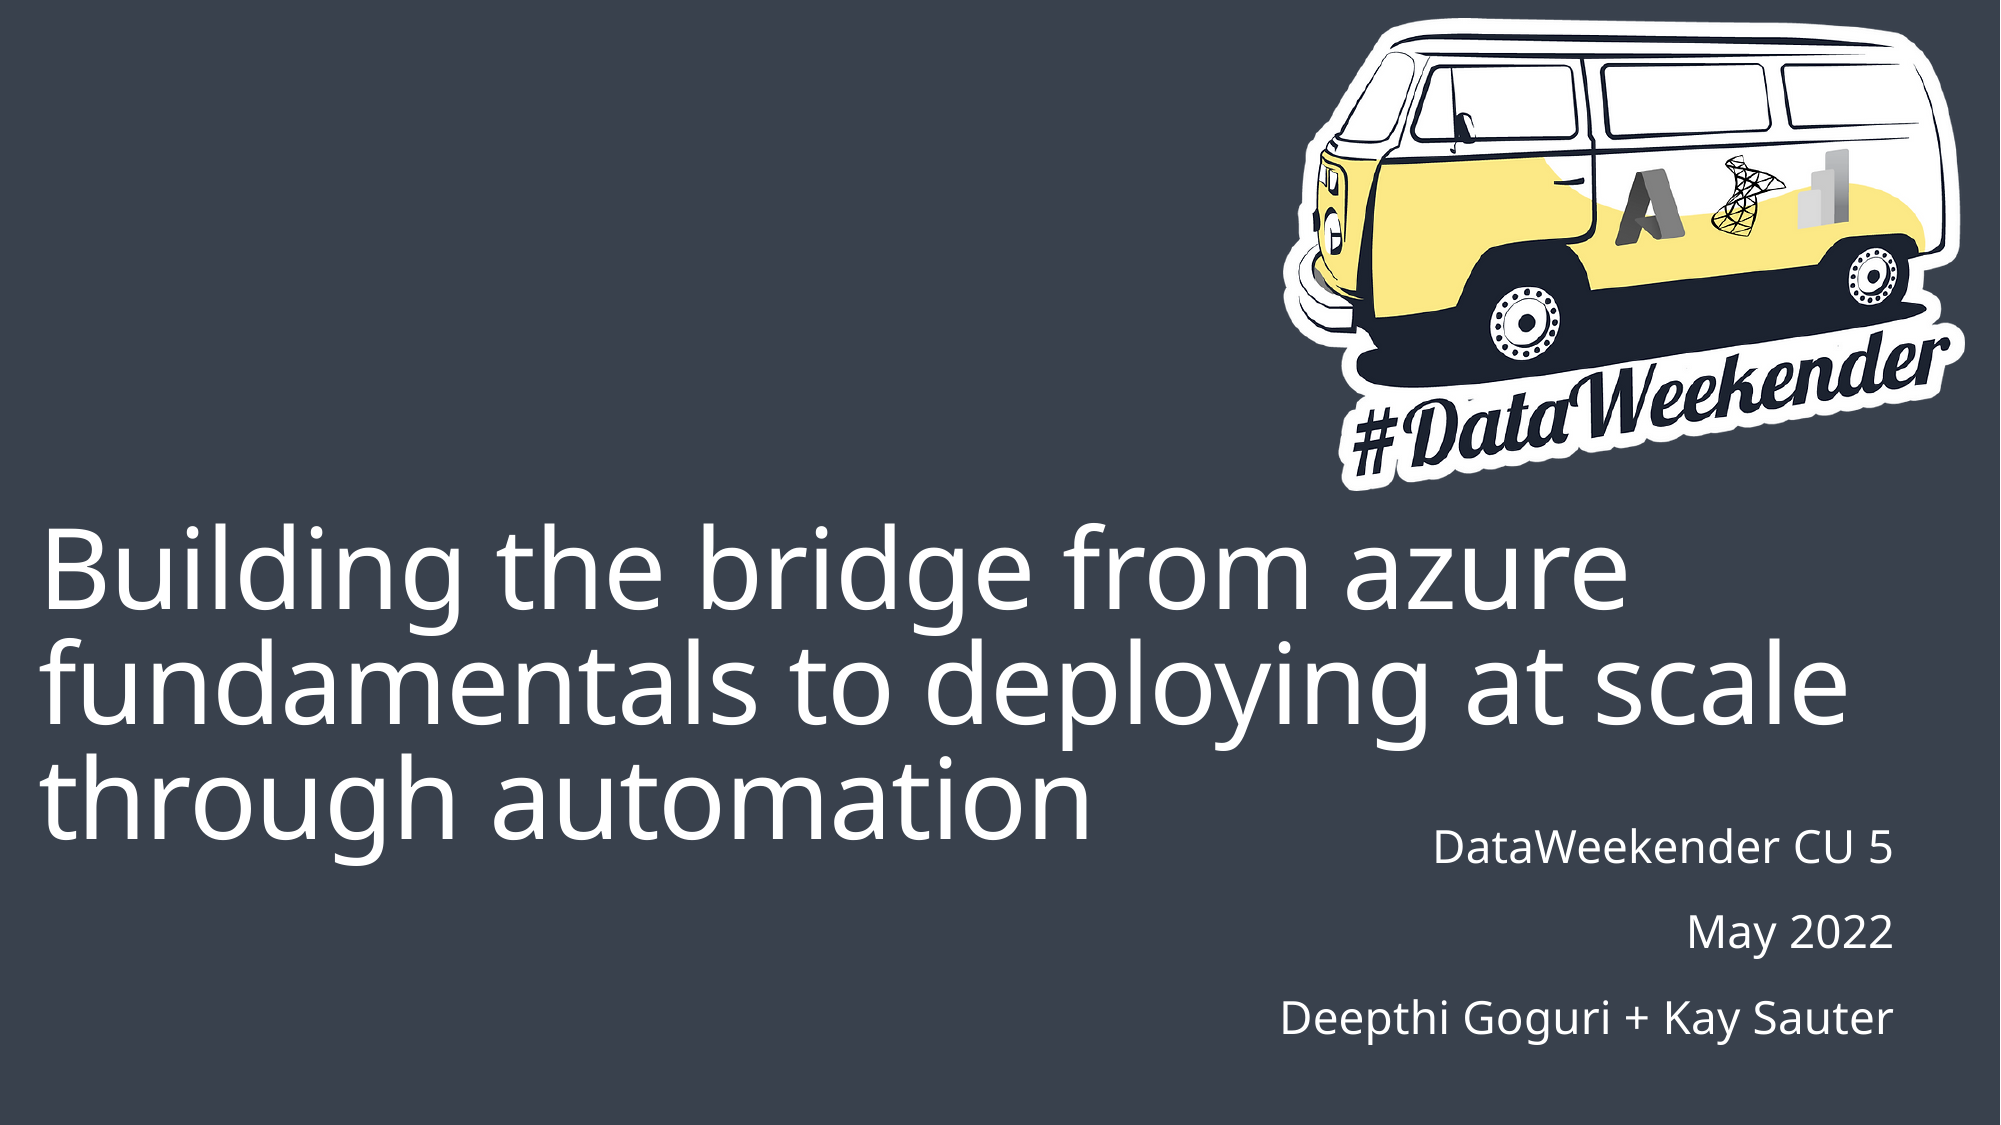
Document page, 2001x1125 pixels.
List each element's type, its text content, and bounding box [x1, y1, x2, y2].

subtitle DataWeekender CU 5 May 2022 Deepthi Goguri + Kay Sauter [1228, 814, 1911, 1092]
picture [1283, 17, 1965, 492]
title Building the bridge from azure fundamentals to deploying at scale through automation [23, 445, 1902, 870]
